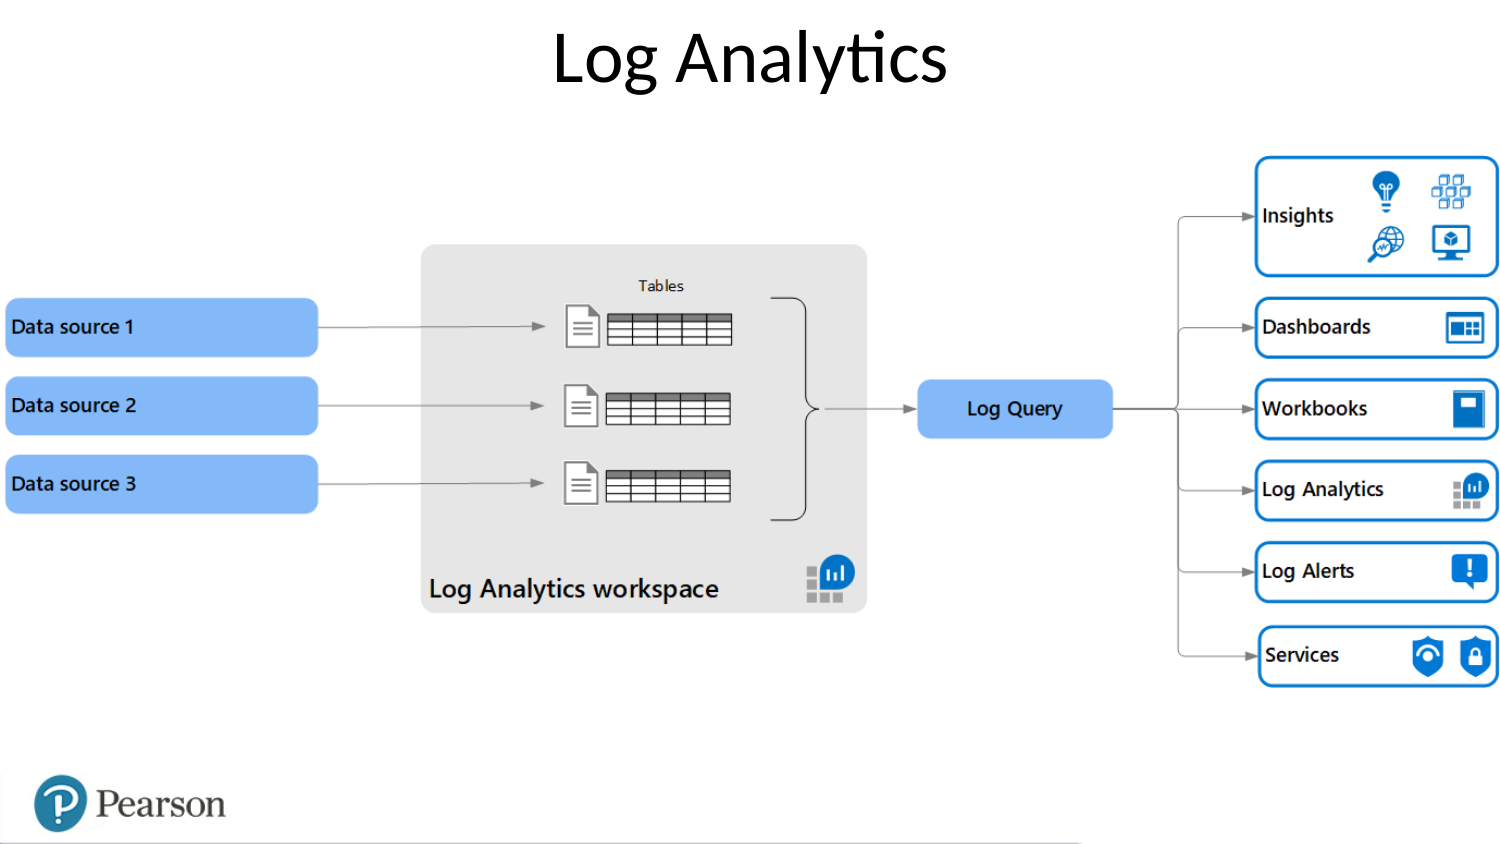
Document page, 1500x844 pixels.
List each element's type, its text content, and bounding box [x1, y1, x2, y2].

picture [0, 0, 1500, 844]
title Log Analytics [132, 0, 1371, 92]
